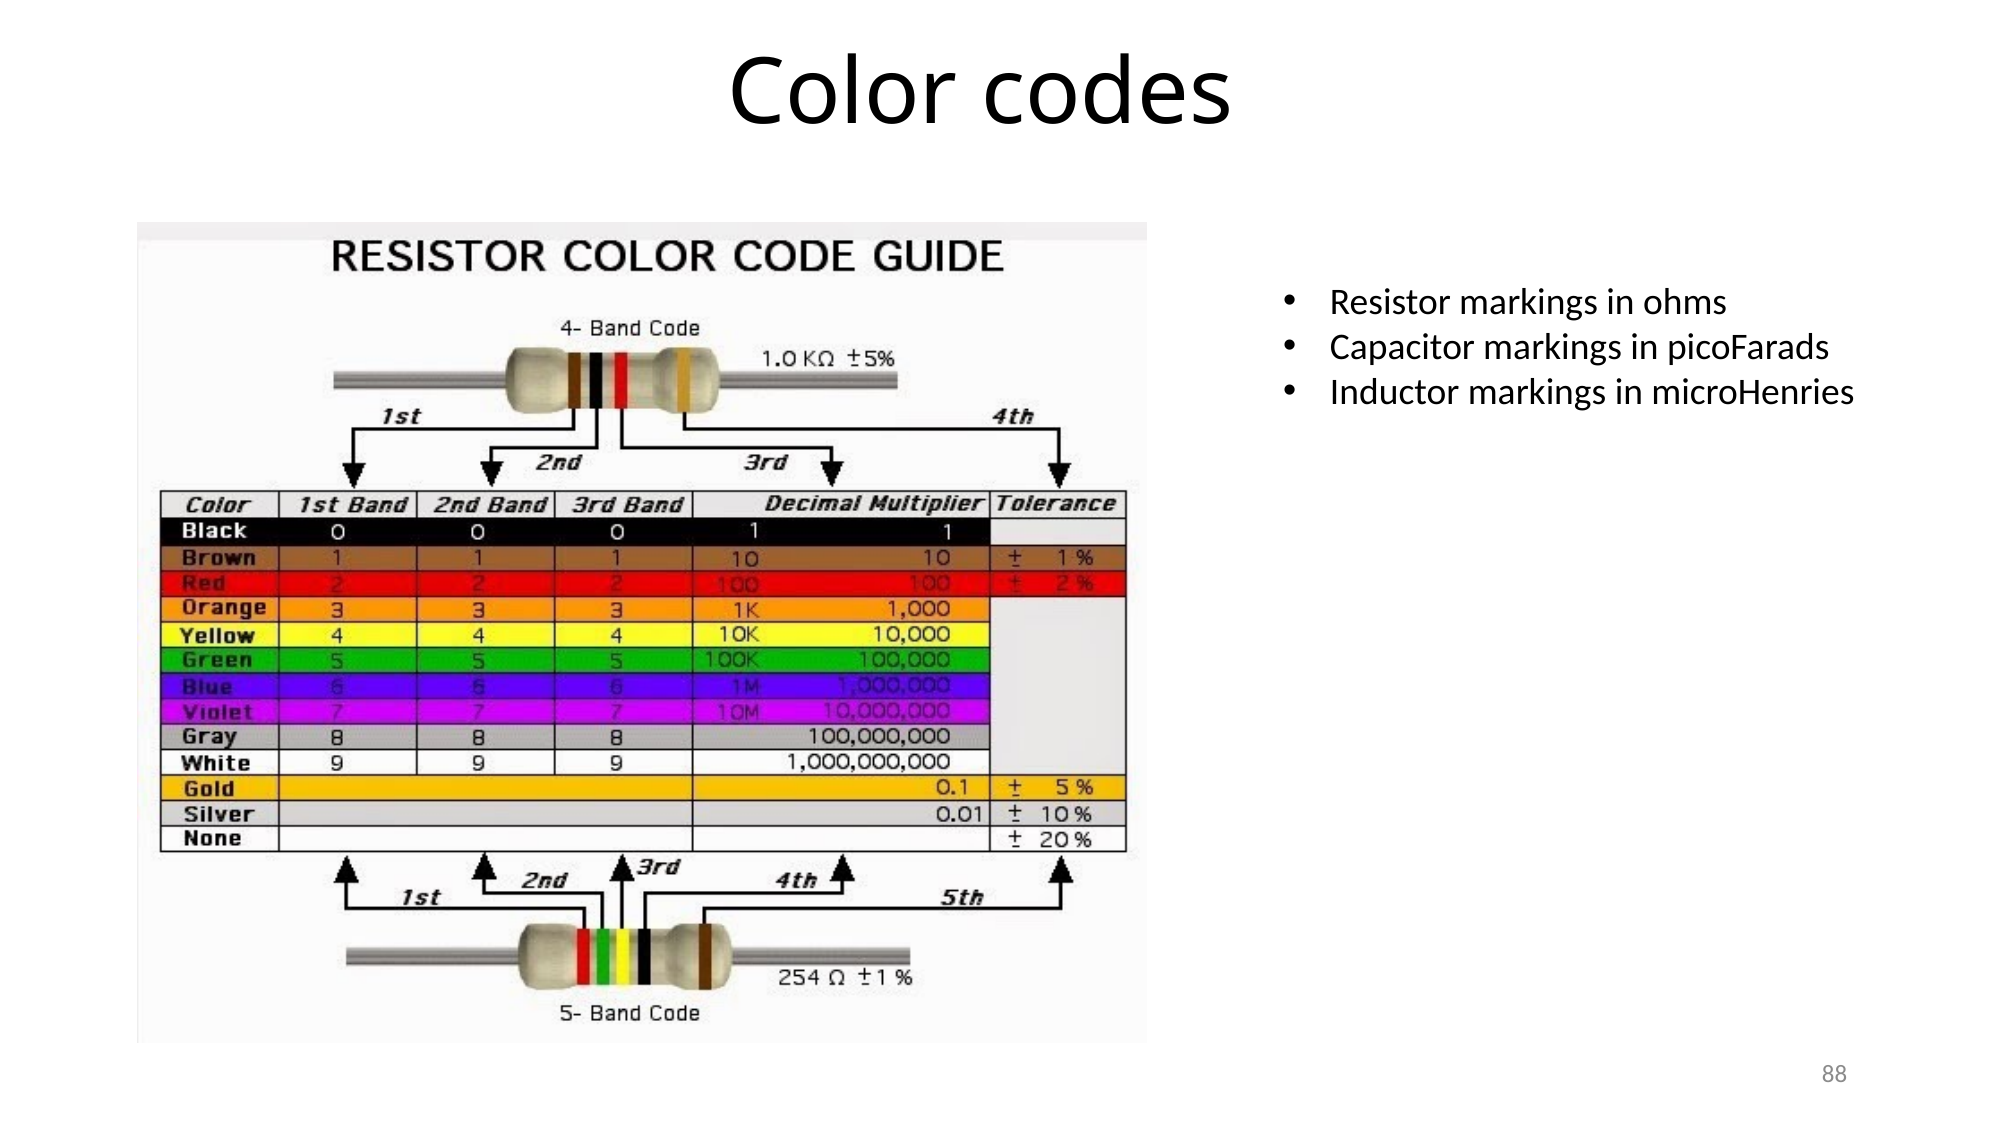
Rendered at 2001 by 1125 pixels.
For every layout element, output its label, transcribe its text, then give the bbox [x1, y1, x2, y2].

slide_number 88 [1412, 1042, 1863, 1103]
title Color codes [117, 22, 1843, 165]
picture [137, 222, 1147, 1043]
text_box Resistor markings in ohms Capacitor markings in picoFarads Inductor markings in microHenries [1268, 270, 1906, 420]
